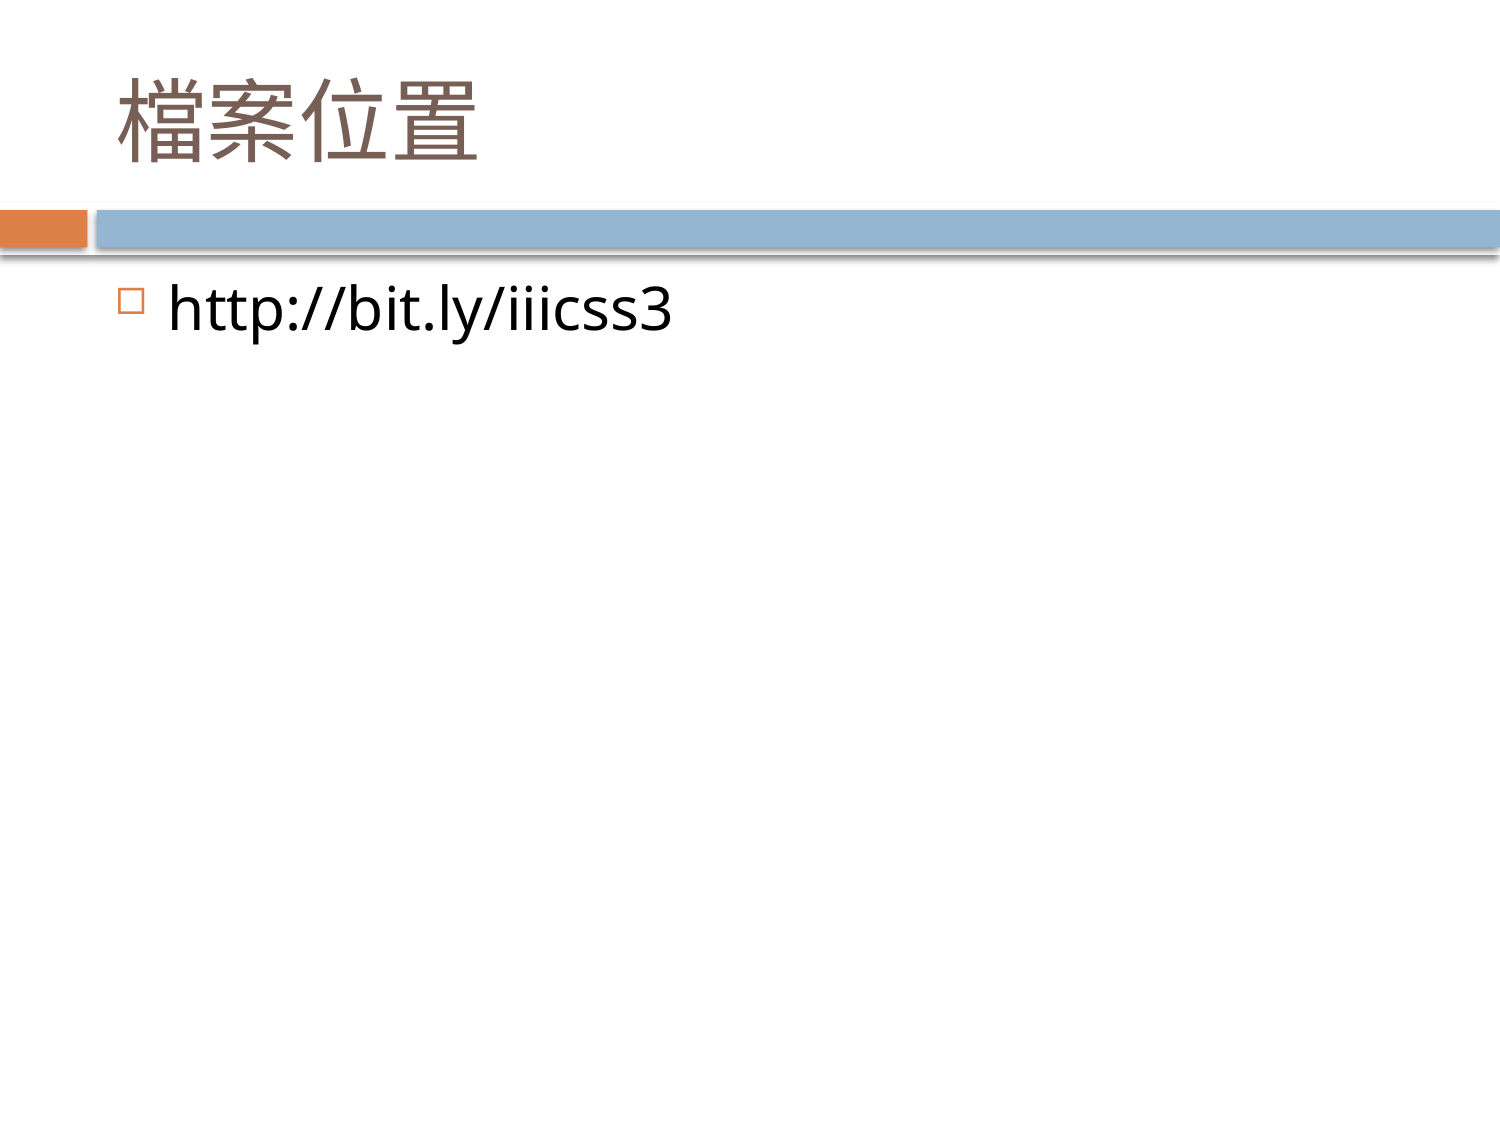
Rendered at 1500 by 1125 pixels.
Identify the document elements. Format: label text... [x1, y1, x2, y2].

list http://bit.ly/iiicss3 [100, 262, 1438, 1000]
title 檔案位置 [100, 37, 1438, 200]
